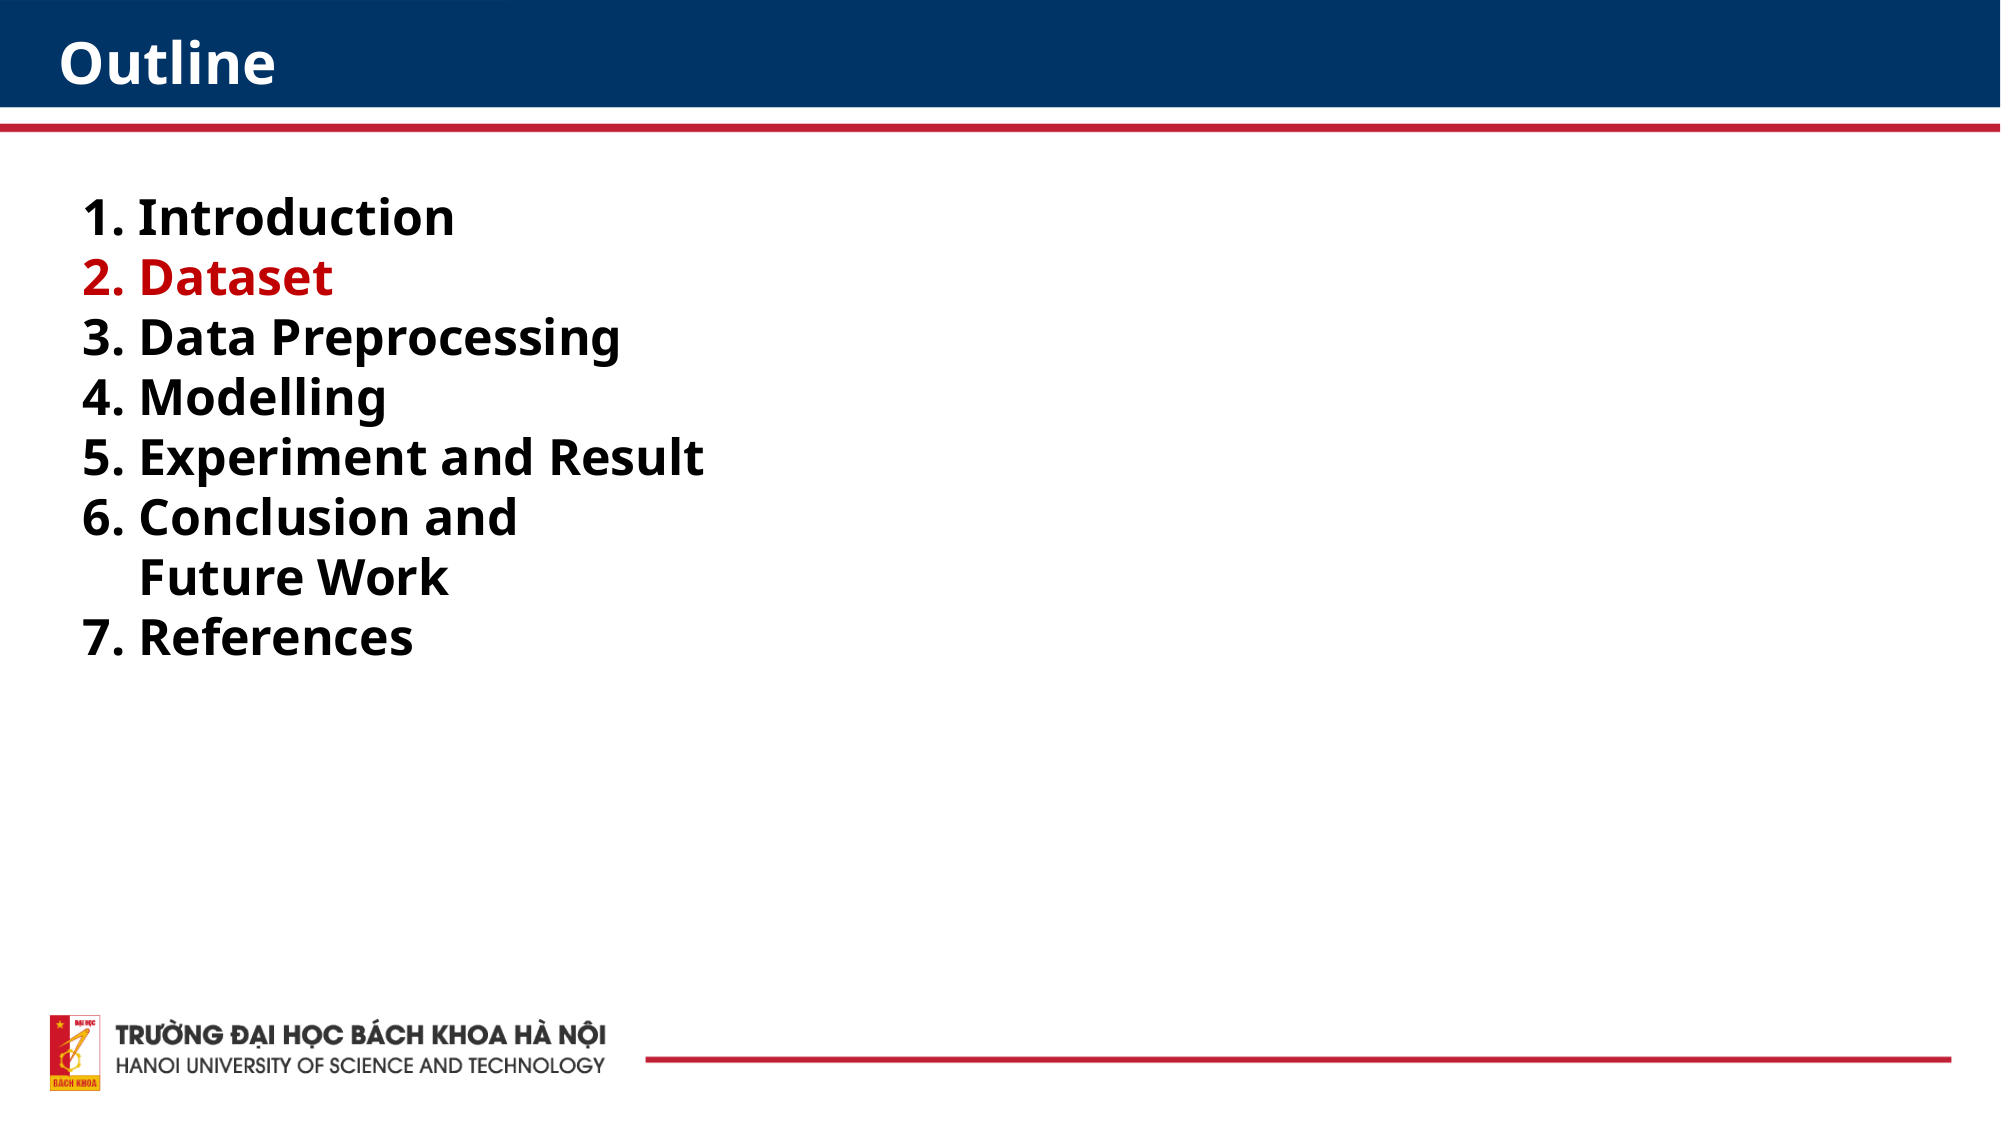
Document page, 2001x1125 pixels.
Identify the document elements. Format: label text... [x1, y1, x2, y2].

text_box Introduction Dataset Data Preprocessing Modelling Experiment and Result Conclusion and Future Work References [67, 177, 822, 778]
text_box Outline [44, 18, 1933, 90]
picture [0, 0, 2001, 1125]
